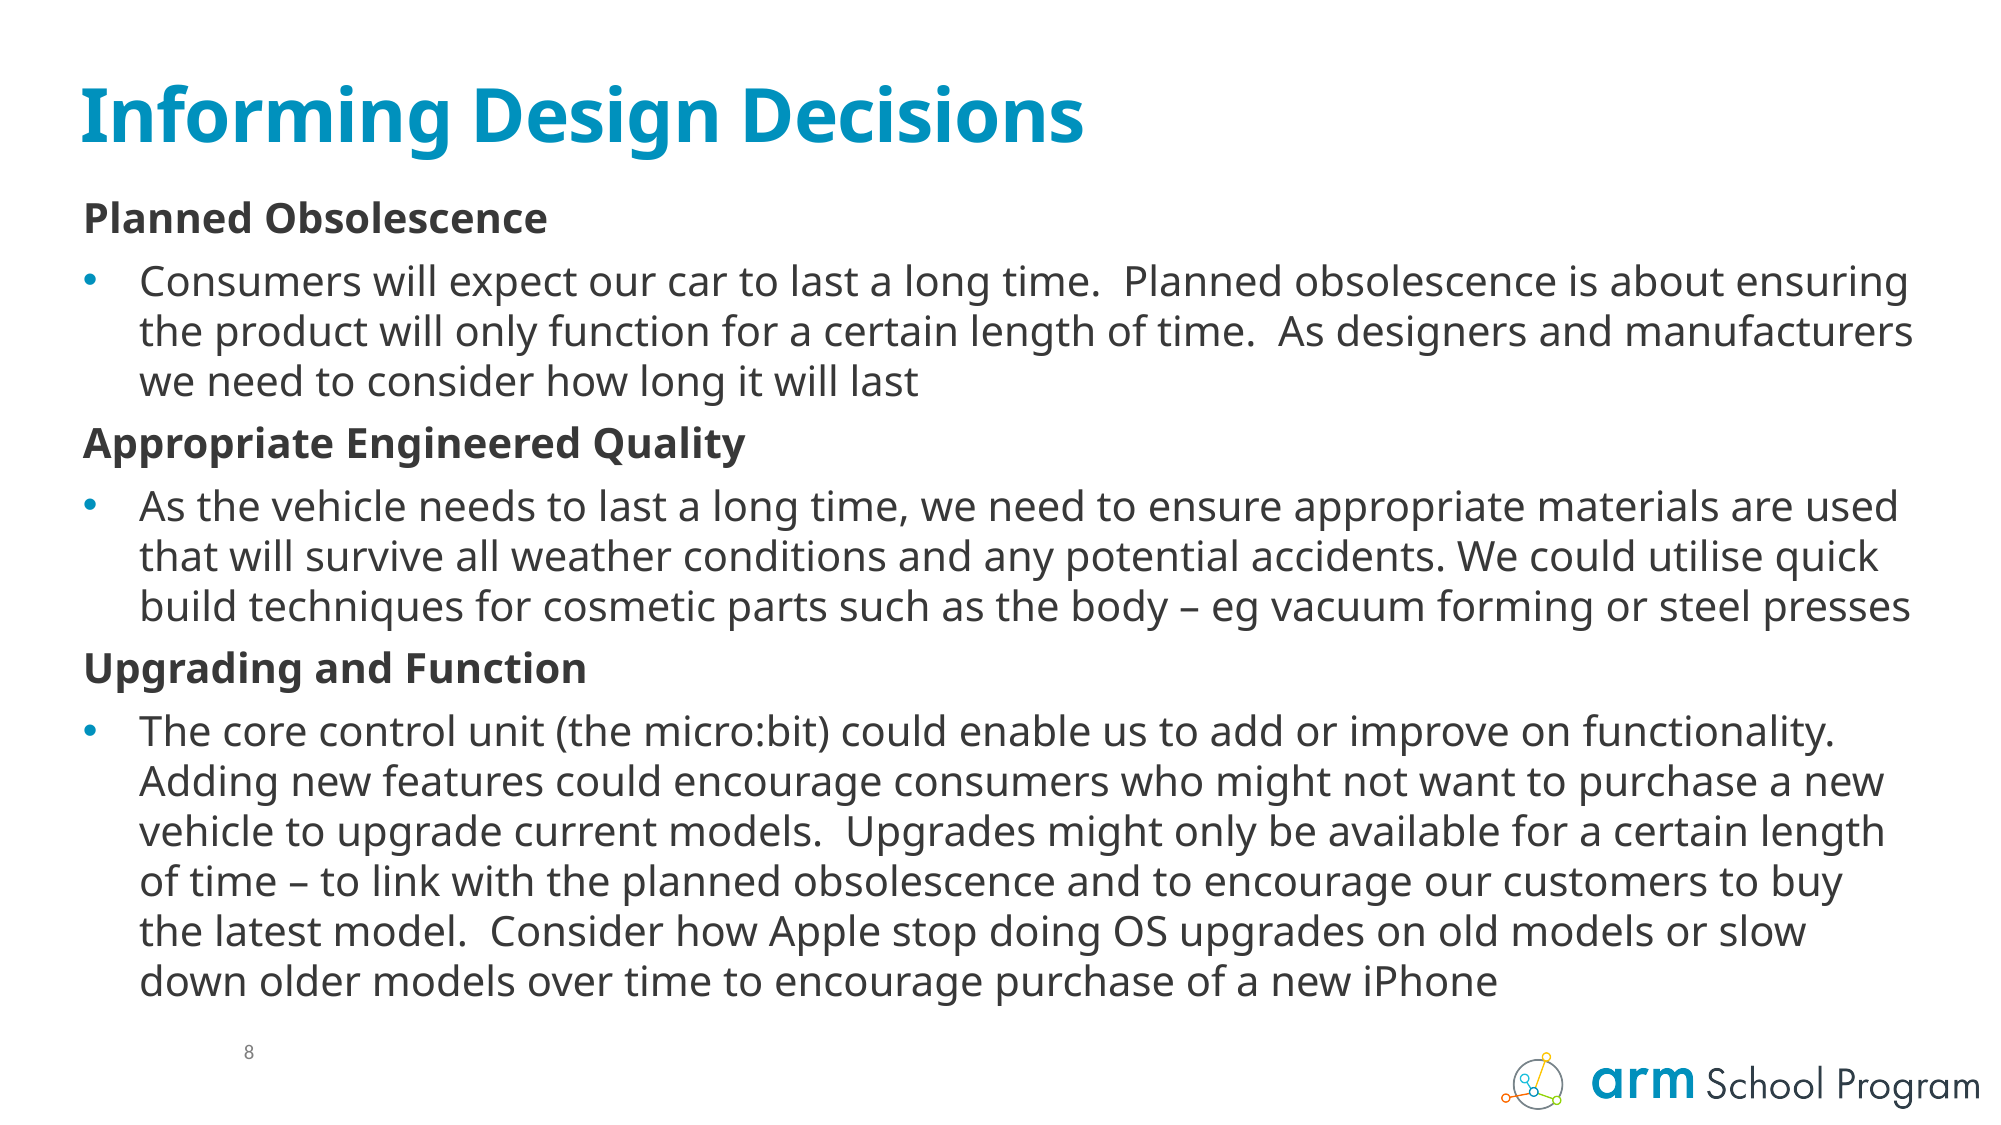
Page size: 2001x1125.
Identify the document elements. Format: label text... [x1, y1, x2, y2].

picture [1501, 1052, 1979, 1110]
title Informing Design Decisions [80, 48, 1915, 158]
list Planned Obsolescence Consumers will expect our car to last a long time. Planned obsolescence is about ensuring the product will only function for a certain length of time. As designers and manufacturers we need to consider how long it will last Appropriate Engineered Quality As the vehicle needs to last a long time, we need to ensure appropriate materials are used that will survive all weather conditions and any potential accidents. We could utilise quick build techniques for cosmetic parts such as the body – eg vacuum forming or steel presses Upgrading and Function The core control unit (the micro:bit) could enable us to add or improve on functionality. Adding new features could encourage consumers who might not want to purchase a new vehicle to upgrade current models. Upgrades might only be available for a certain length of time – to link with the planned obsolescence and to encourage our customers to buy the latest model. Consider how Apple stop doing OS upgrades on old models or slow down older models over time to encourage purchase of a new iPhone [82, 192, 1917, 1074]
picture [1600, 1075, 1615, 1092]
